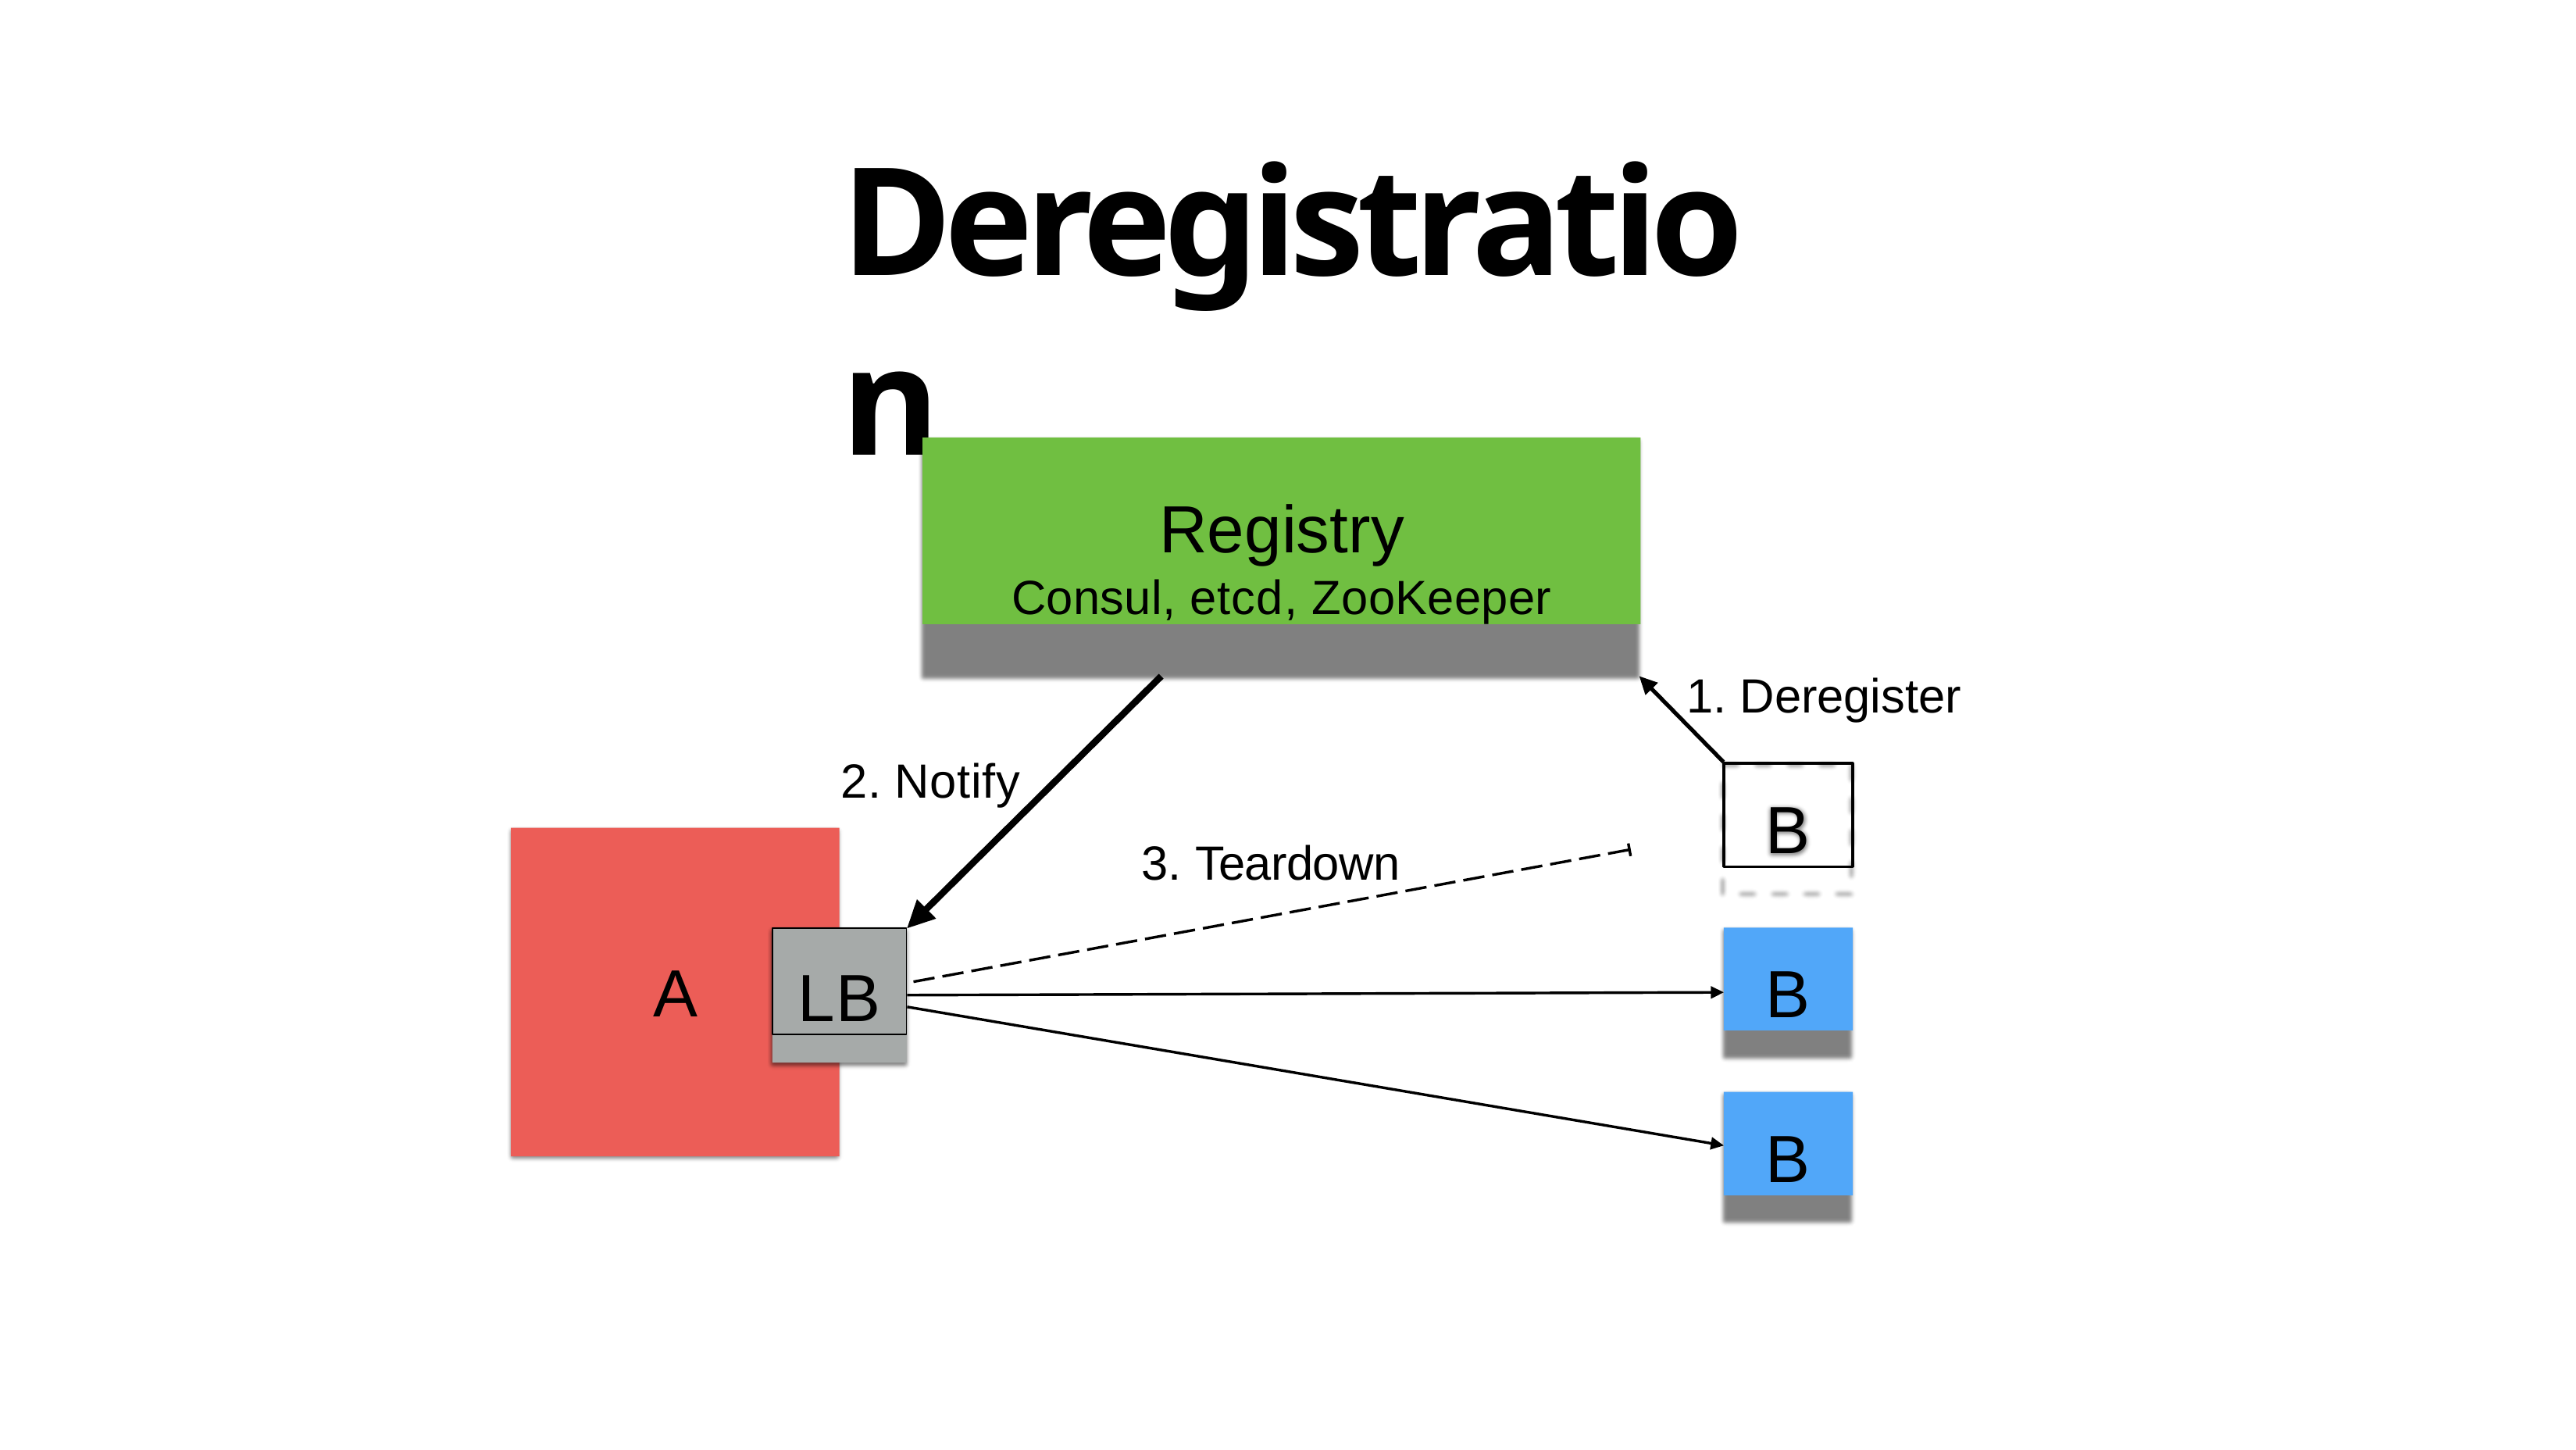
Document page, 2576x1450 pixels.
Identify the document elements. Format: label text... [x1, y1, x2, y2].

text_box [1719, 1090, 1857, 1228]
text_box Registry Consul, etcd, ZooKeeper [922, 438, 1641, 624]
text_box [908, 898, 937, 927]
text_box A [651, 948, 699, 1030]
text_box 3. Teardown [1140, 830, 1407, 890]
text_box [767, 926, 912, 1070]
text_box [1718, 760, 1858, 901]
text_box [511, 827, 840, 1157]
text_box 1. Deregister [1685, 662, 1963, 723]
text_box B [1723, 927, 1854, 1030]
text_box [507, 827, 844, 1163]
text_box 2. Notify [839, 748, 1024, 809]
text_box [1710, 1137, 1724, 1150]
text_box [1639, 676, 1658, 695]
title Deregistration [839, 123, 1736, 485]
text_box LB [772, 928, 907, 1035]
text_box B [1723, 763, 1854, 867]
text_box [772, 1035, 907, 1063]
text_box [918, 436, 1645, 684]
text_box [1719, 926, 1857, 1064]
text_box B [1723, 1091, 1854, 1196]
text_box [1711, 986, 1724, 999]
